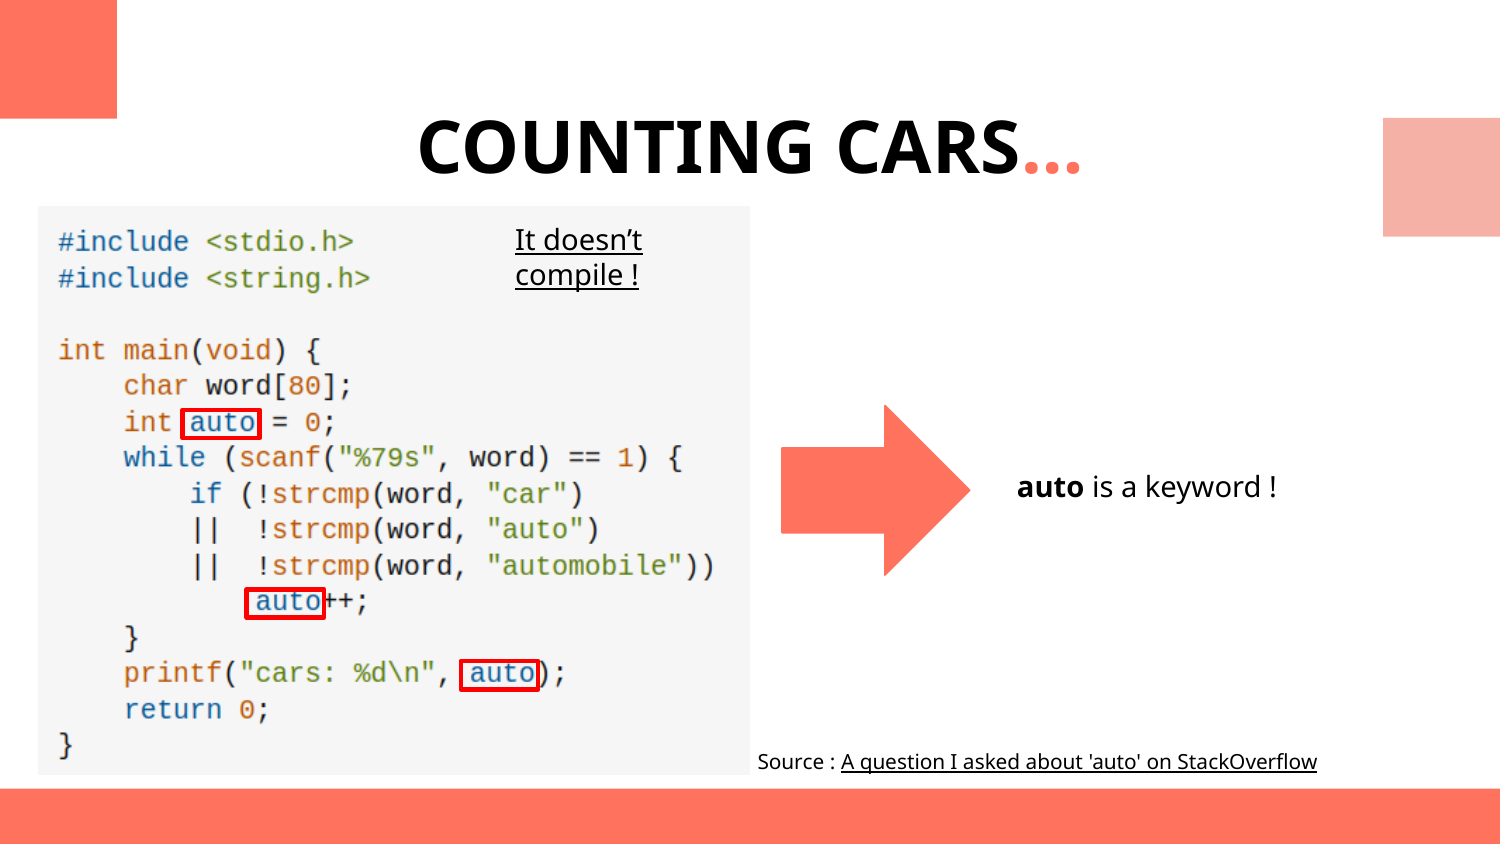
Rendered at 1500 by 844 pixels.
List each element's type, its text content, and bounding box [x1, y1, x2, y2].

text_box [782, 405, 970, 576]
text_box Source : A question I asked about 'auto' on StackOverflow [742, 733, 1483, 784]
title COUNTING CARS… [97, 107, 1402, 181]
picture [38, 206, 751, 775]
text_box auto is a keyword ! [1001, 453, 1359, 527]
